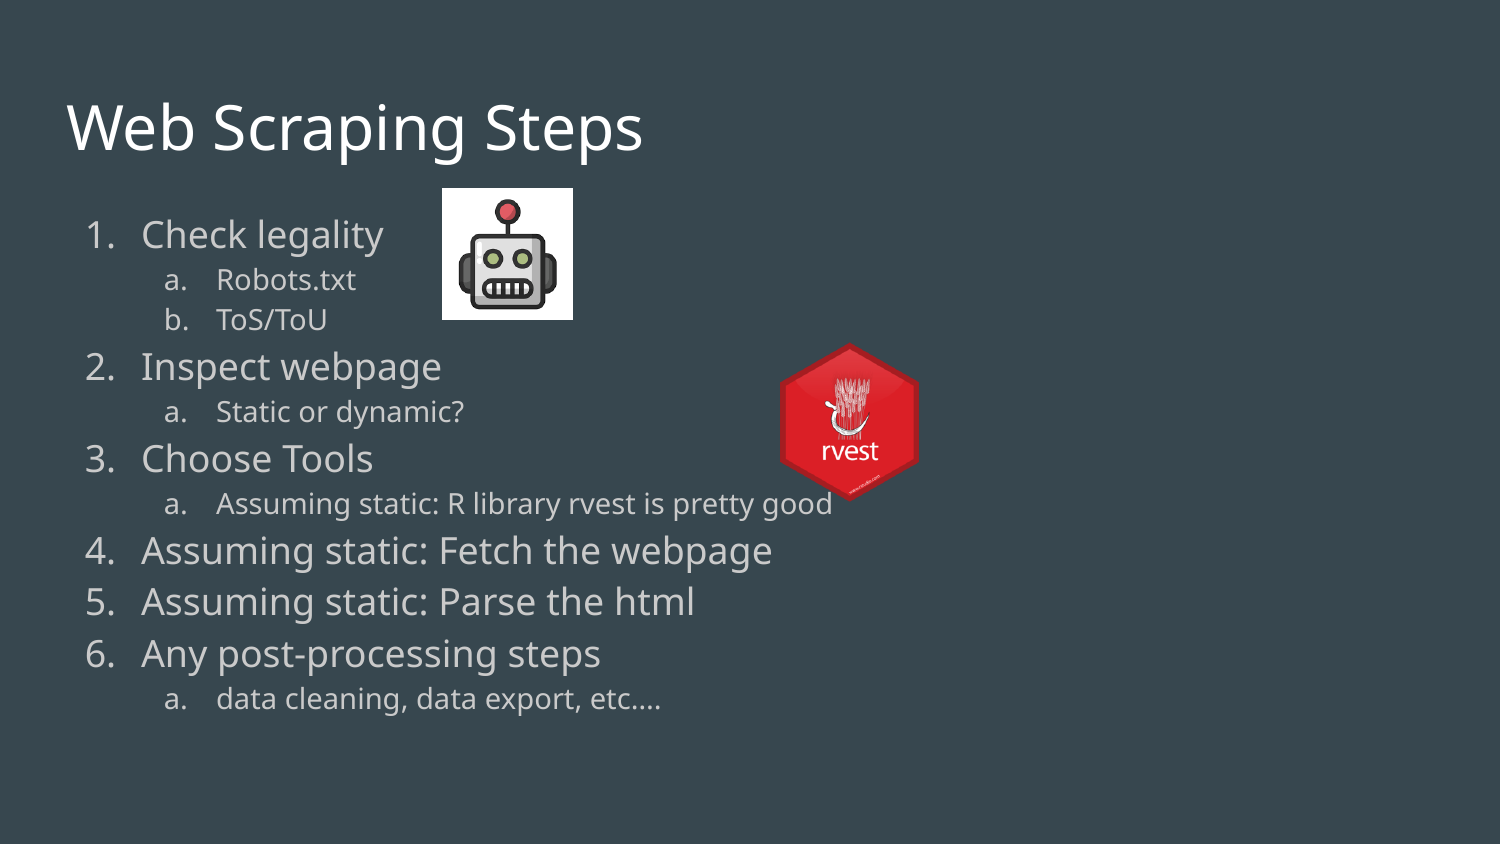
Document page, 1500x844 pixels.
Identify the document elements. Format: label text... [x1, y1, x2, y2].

list Check legality Robots.txt ToS/ToU Inspect webpage Static or dynamic? Choose Tools Assuming static: R library rvest is pretty good Assuming static: Fetch the webpage Assuming static: Parse the html Any post-processing steps data cleaning, data export, etc…. [51, 189, 1449, 750]
picture [442, 188, 574, 320]
picture [780, 341, 919, 502]
title Web Scraping Steps [51, 72, 1449, 167]
